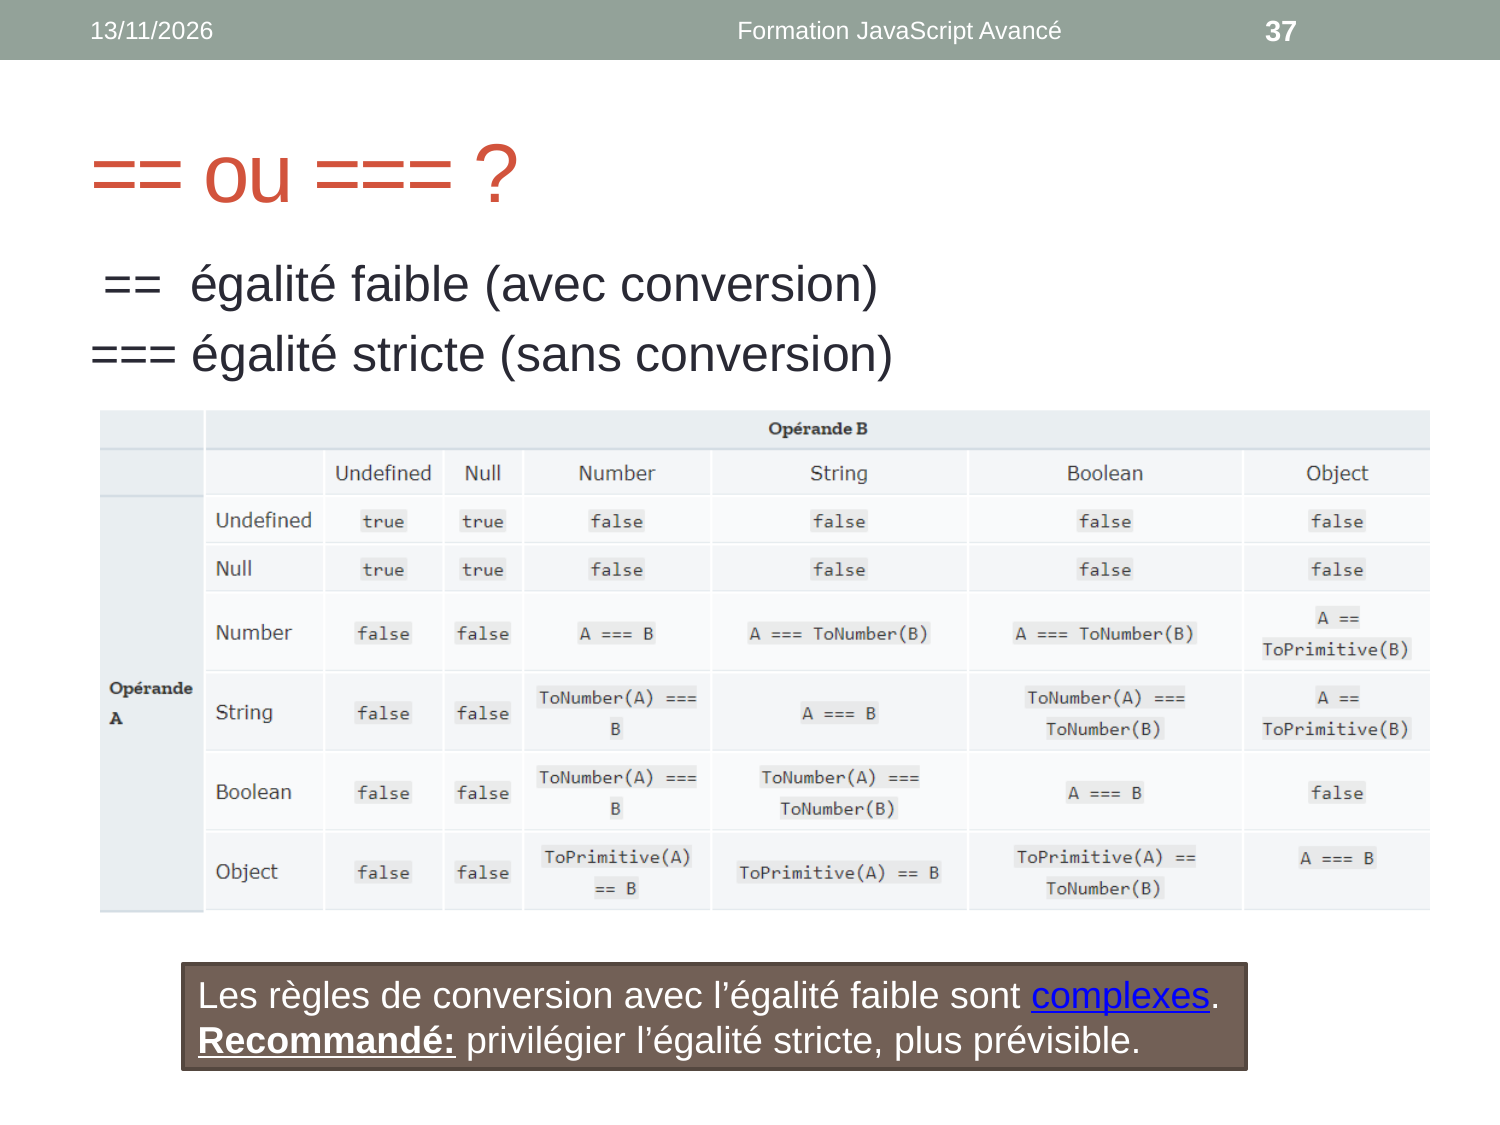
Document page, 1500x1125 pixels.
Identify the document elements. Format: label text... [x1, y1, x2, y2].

list == égalité faible (avec conversion) === égalité stricte (sans conversion) [75, 243, 1447, 929]
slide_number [75, 3, 550, 57]
footer Formation JavaScript Avancé [562, 3, 1238, 57]
picture [100, 408, 1430, 916]
text_box Les règles de conversion avec l’égalité faible sont complexes. Recommandé: privilégier l’égalité stricte, plus prévisible. [181, 962, 1248, 1071]
slide_number 37 [1250, 3, 1425, 57]
title == ou === ? [75, 87, 1425, 243]
